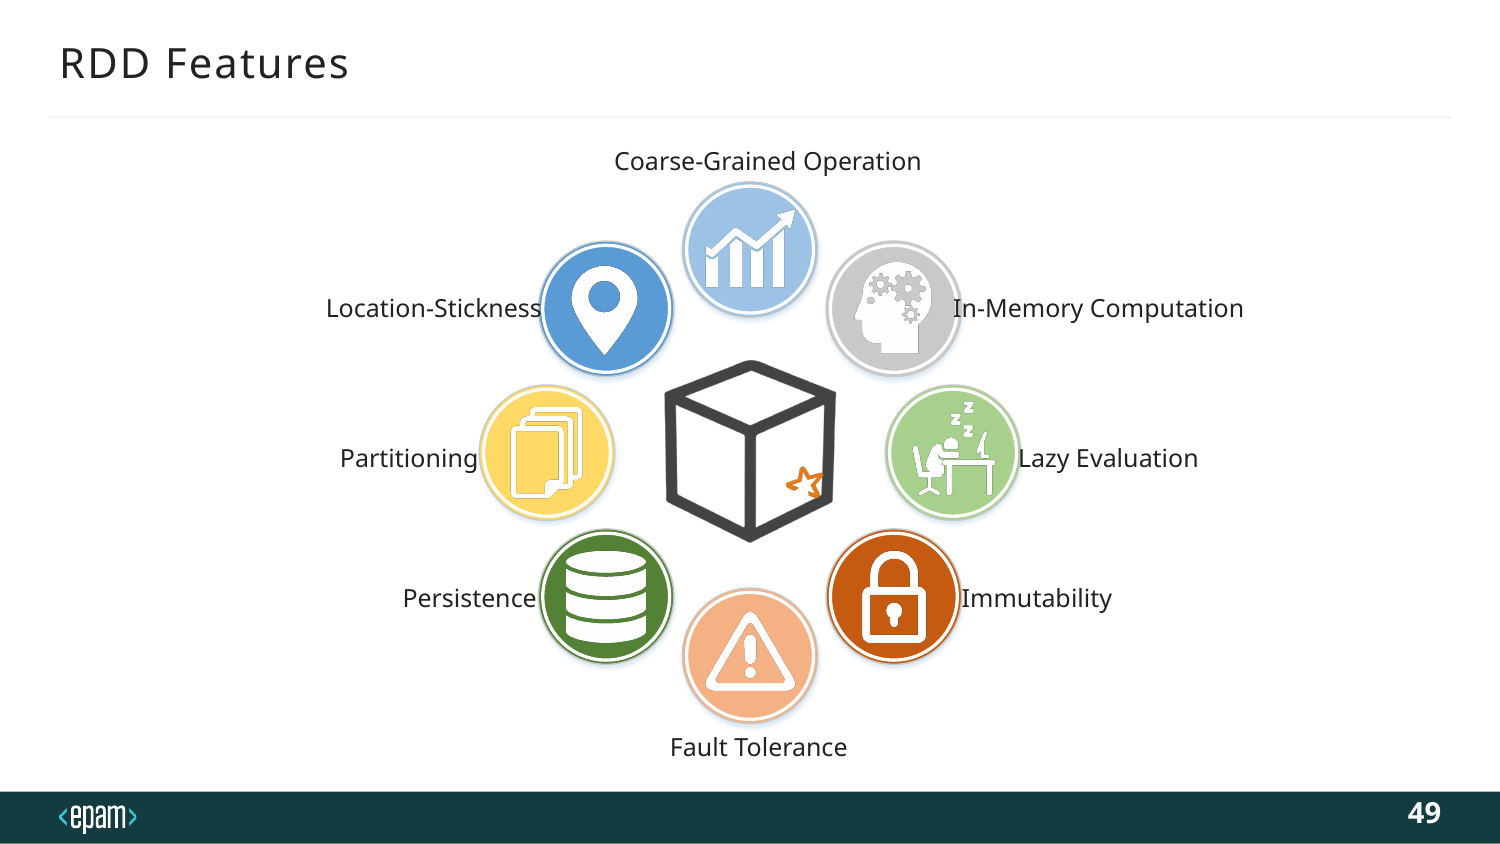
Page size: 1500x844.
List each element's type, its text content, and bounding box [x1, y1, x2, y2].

text_box Persistence [387, 574, 471, 620]
text_box Coarse-Grained Operation [599, 138, 938, 177]
text_box Lazy Evaluation [1029, 434, 1214, 480]
text_box In-Memory Computation [1029, 285, 1260, 331]
text_box Partitioning [325, 434, 471, 480]
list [471, 177, 1029, 735]
title RDD Features [59, 37, 1442, 87]
text_box Fault Tolerance [655, 735, 863, 769]
text_box Immutability [1029, 574, 1128, 620]
slide_number 49 [1216, 791, 1442, 844]
text_box Location-Stickness [311, 285, 471, 331]
